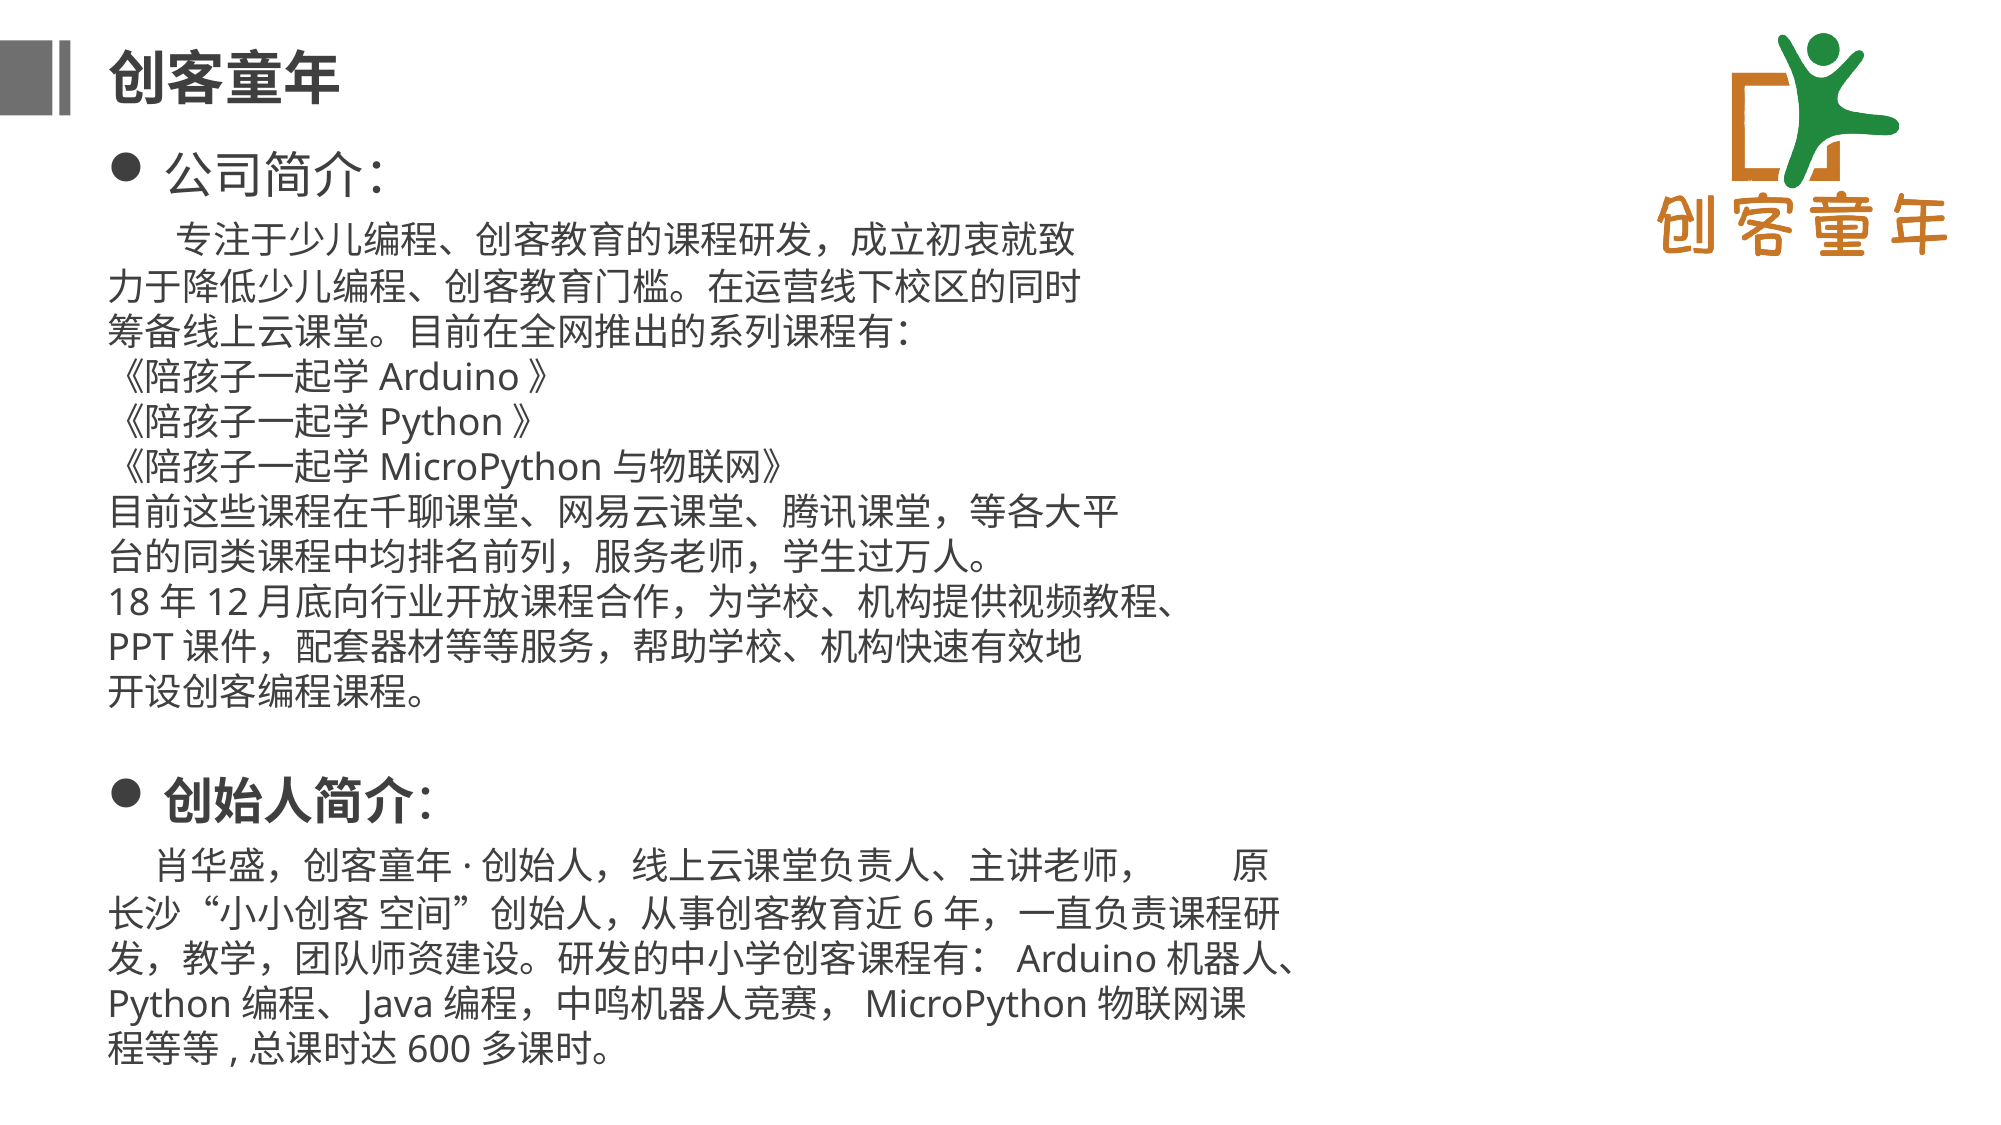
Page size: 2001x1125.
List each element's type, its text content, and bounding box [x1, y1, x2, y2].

picture [1605, 5, 1999, 275]
text_box 创始人简介： 肖华盛，创客童年·创始人，线上云课堂负责人、主讲老师， 原长沙“小小创客 空间”创始人，从事创客教育近6年，一直负责课程研发，教学，团队师资建设。研发的中小学创客课程有：Arduino机器人、Python编程、Java编程，中鸣机器人竞赛，MicroPython物联网课程等等,总课时达600多课时。 [92, 762, 1299, 1078]
text_box 公司简介： 专注于少儿编程、创客教育的课程研发，成立初衷就致 力于降低少儿编程、创客教育门槛。在运营线下校区的同时 筹备线上云课堂。目前在全网推出的系列课程有： 《陪孩子一起学Arduino》 《陪孩子一起学Python》 《陪孩子一起学MicroPython与物联网》 目前这些课程在千聊课堂、网易云课堂、腾讯课堂，等各大平 台的同类课程中均排名前列，服务老师，学生过万人。 18年12月底向行业开放课程合作，为学校、机构提供视频教程、 PPT课件，配套器材等等服务，帮助学校、机构快速有效地 开设创客编程课程。 [92, 135, 1606, 721]
text_box 创客童年 [93, 34, 357, 119]
